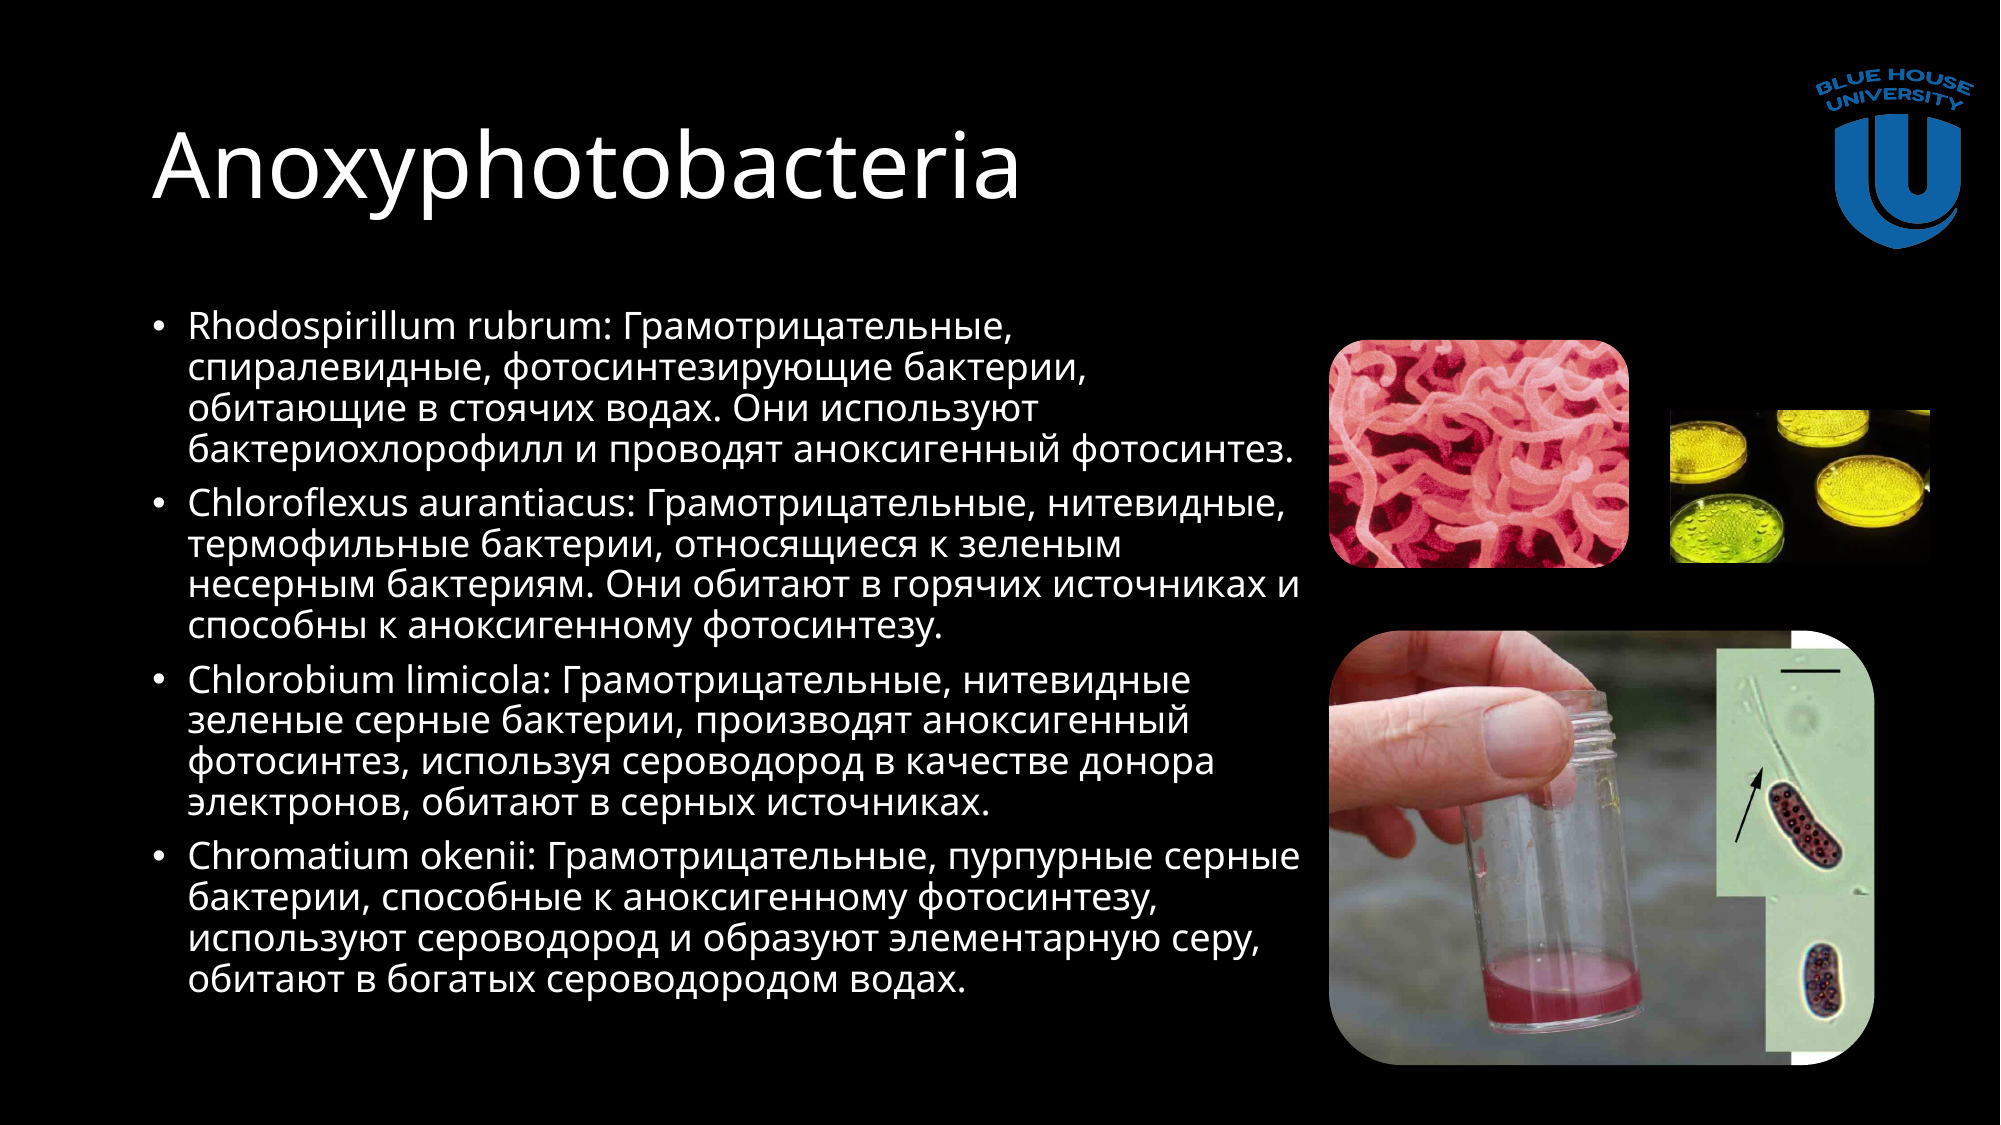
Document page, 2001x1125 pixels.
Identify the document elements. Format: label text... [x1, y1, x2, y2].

picture [1329, 339, 1629, 569]
picture [1670, 410, 1930, 563]
picture [1329, 630, 1875, 1066]
title Anoxyphotobacteria [137, 59, 1863, 278]
picture [1863, 60, 2000, 249]
list Rhodospirillum rubrum: Грамотрицательные, спиралевидные, фотосинтезирующие бактерии, обитающие в стоячих водах. Они используют бактериохлорофилл и проводят аноксигенный фотосинтез. Chloroflexus aurantiacus: Грамотрицательные, нитевидные, термофильные бактерии, относящиеся к зеленым несерным бактериям. Они обитают в горячих источниках и способны к аноксигенному фотосинтезу. Chlorobium limicola: Грамотрицательные, нитевидные зеленые серные бактерии, производят аноксигенный фотосинтез, используя сероводород в качестве донора электронов, обитают в серных источниках. Chromatium okenii: Грамотрицательные, пурпурные серные бактерии, способные к аноксигенному фотосинтезу, используют сероводород и образуют элементарную серу, обитают в богатых сероводородом водах. [137, 299, 1333, 1066]
